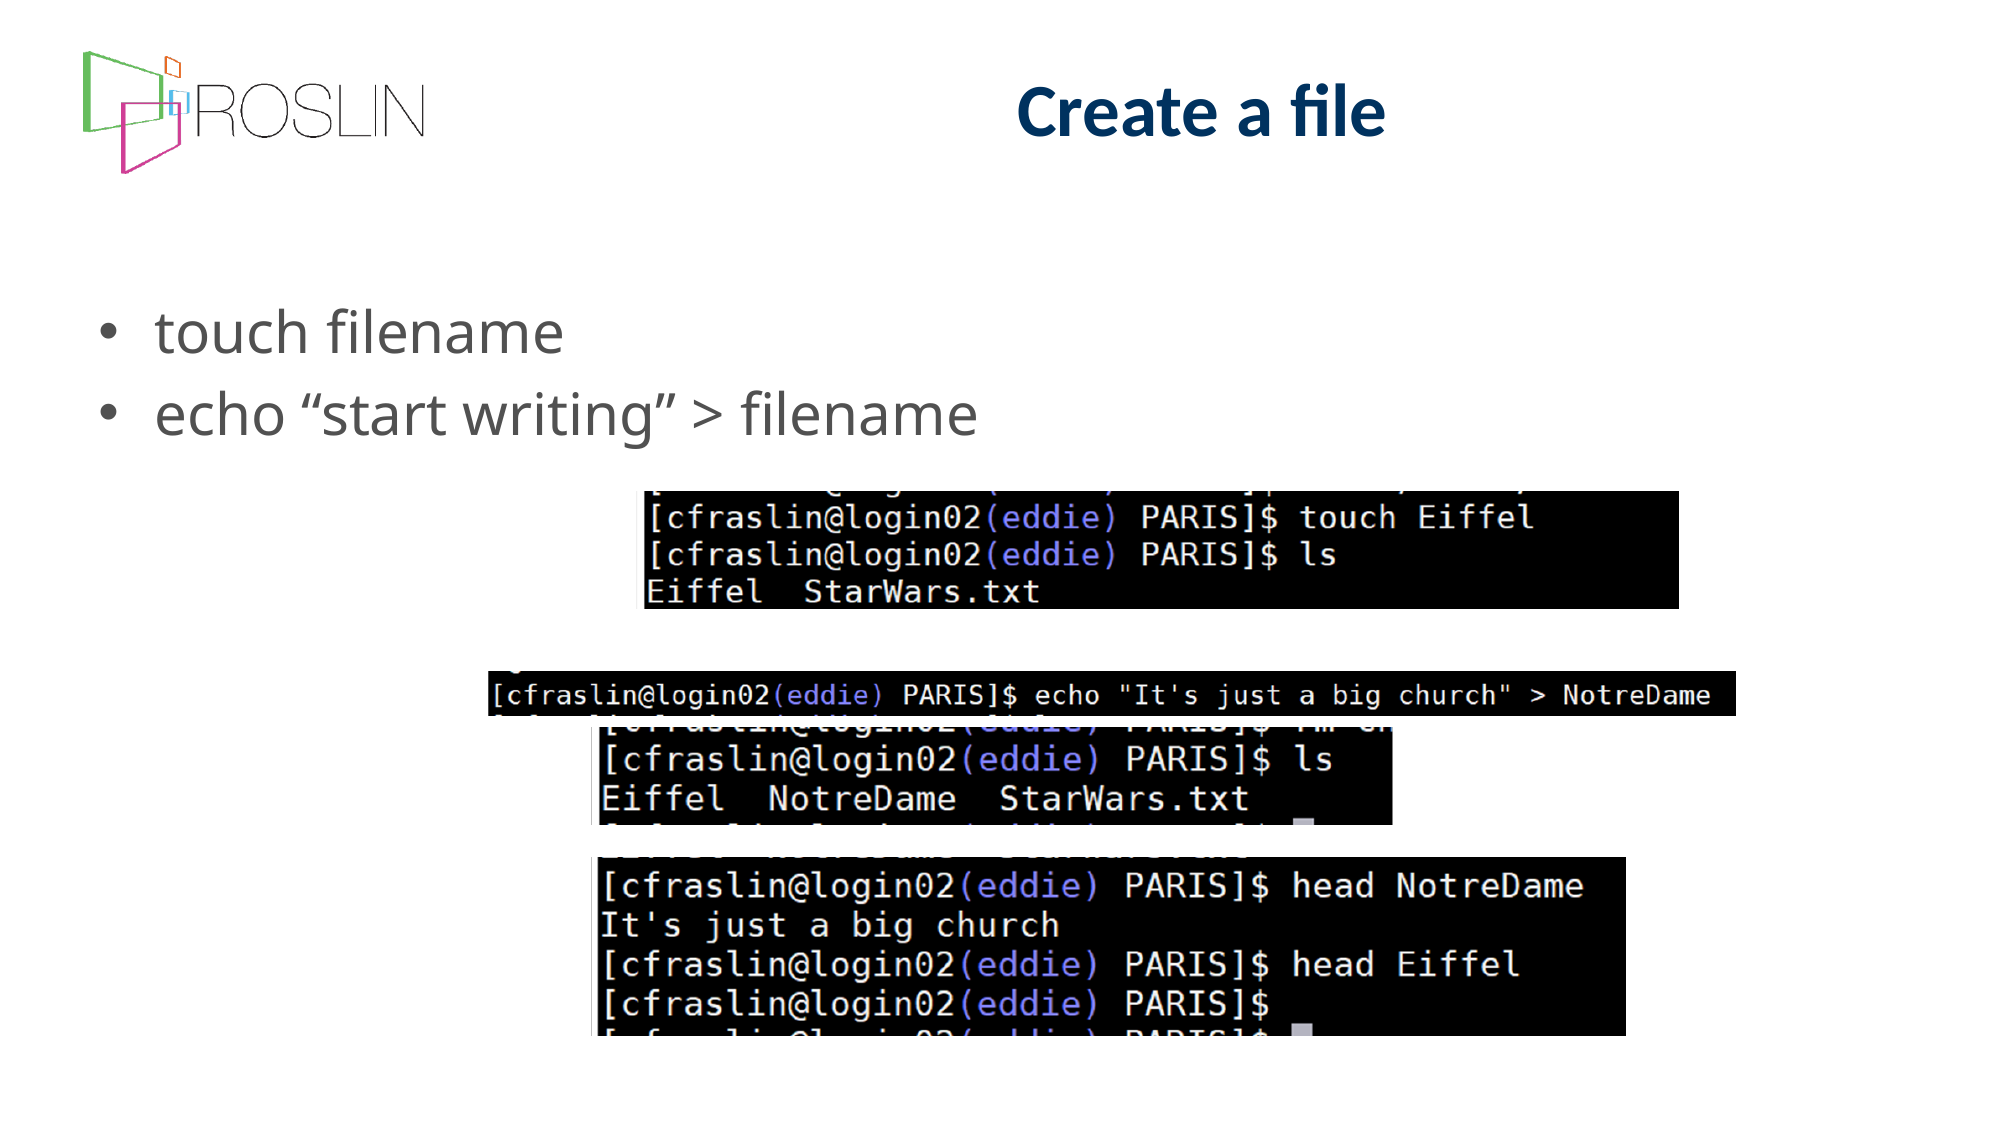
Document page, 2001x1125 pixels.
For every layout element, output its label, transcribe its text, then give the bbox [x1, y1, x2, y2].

picture [487, 490, 1736, 1036]
title Create a file [465, 54, 1940, 161]
picture [83, 51, 427, 174]
list touch filename echo “start writing” > filename [83, 287, 1900, 975]
